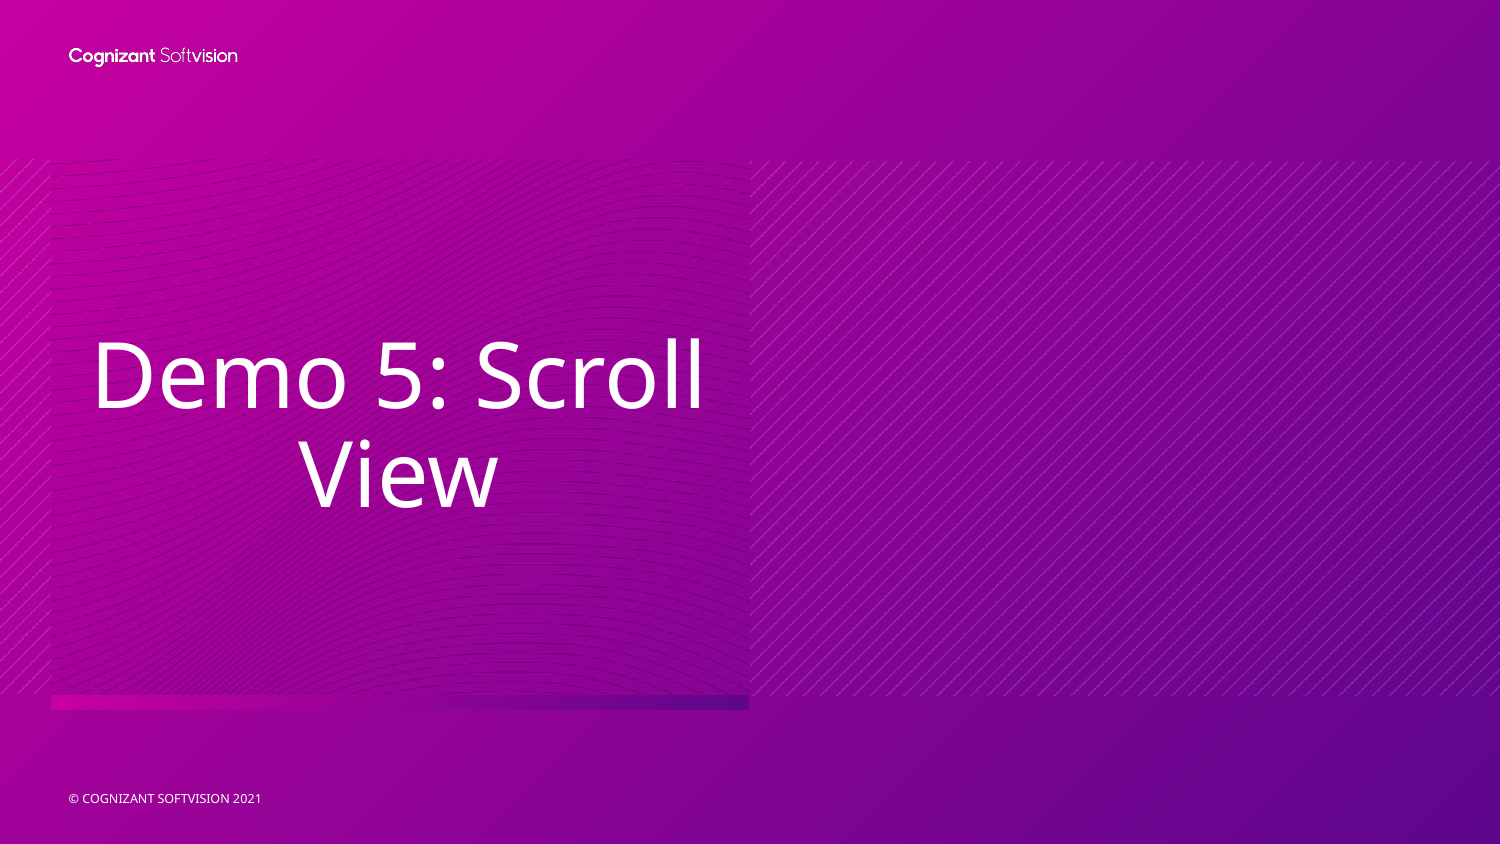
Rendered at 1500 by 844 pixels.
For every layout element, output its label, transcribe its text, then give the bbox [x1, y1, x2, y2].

title Demo 5: Scroll View [50, 161, 748, 696]
picture [59, 37, 247, 77]
